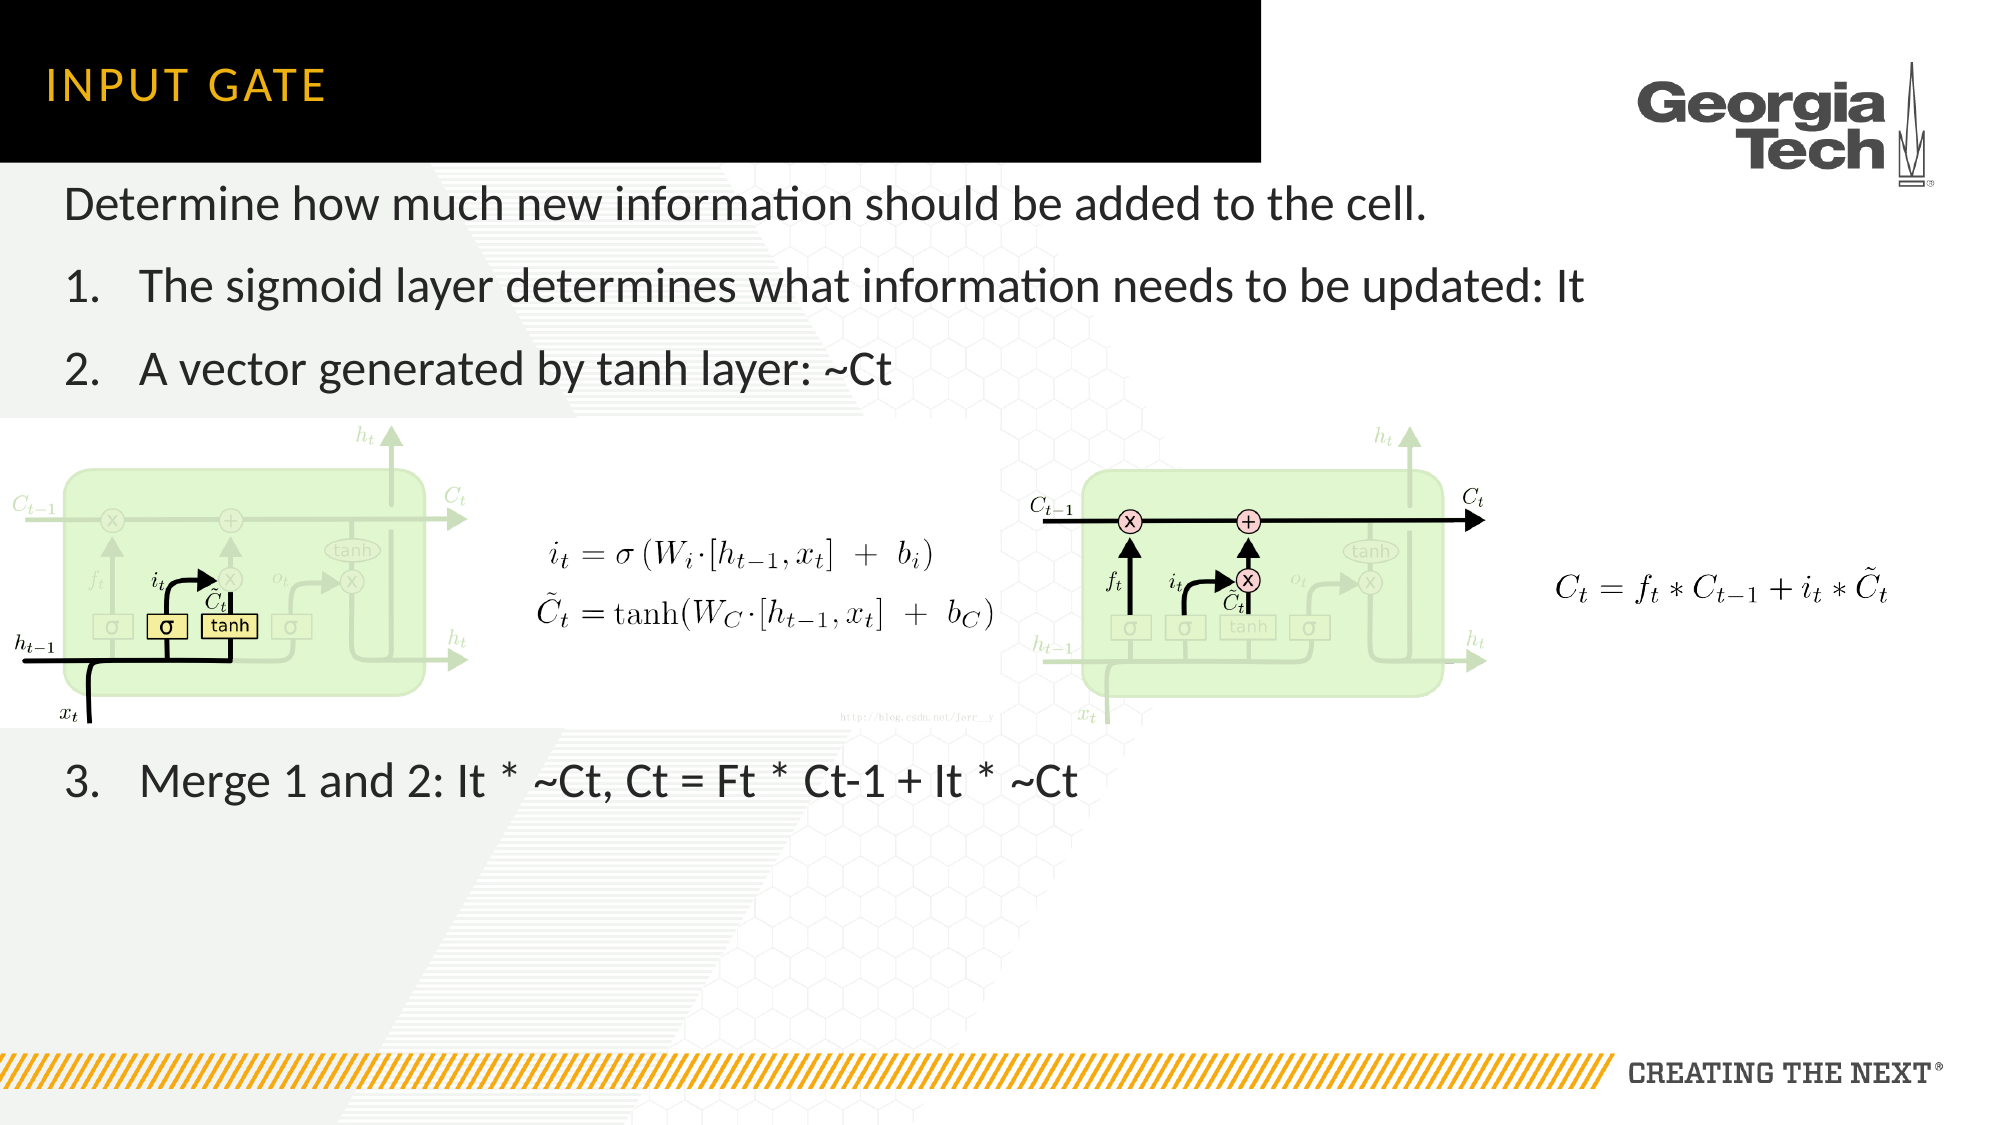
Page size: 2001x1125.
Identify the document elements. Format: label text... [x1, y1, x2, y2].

list Determine how much new information should be added to the cell. The sigmoid layer determines what information needs to be updated: It A vector generated by tanh layer: ~Ct Merge 1 and 2: It * ~Ct, Ct = Ft * Ct-1 + It * ~Ct [18, 162, 1951, 1021]
title input gate [0, 0, 1262, 163]
picture [0, 0, 2001, 1125]
